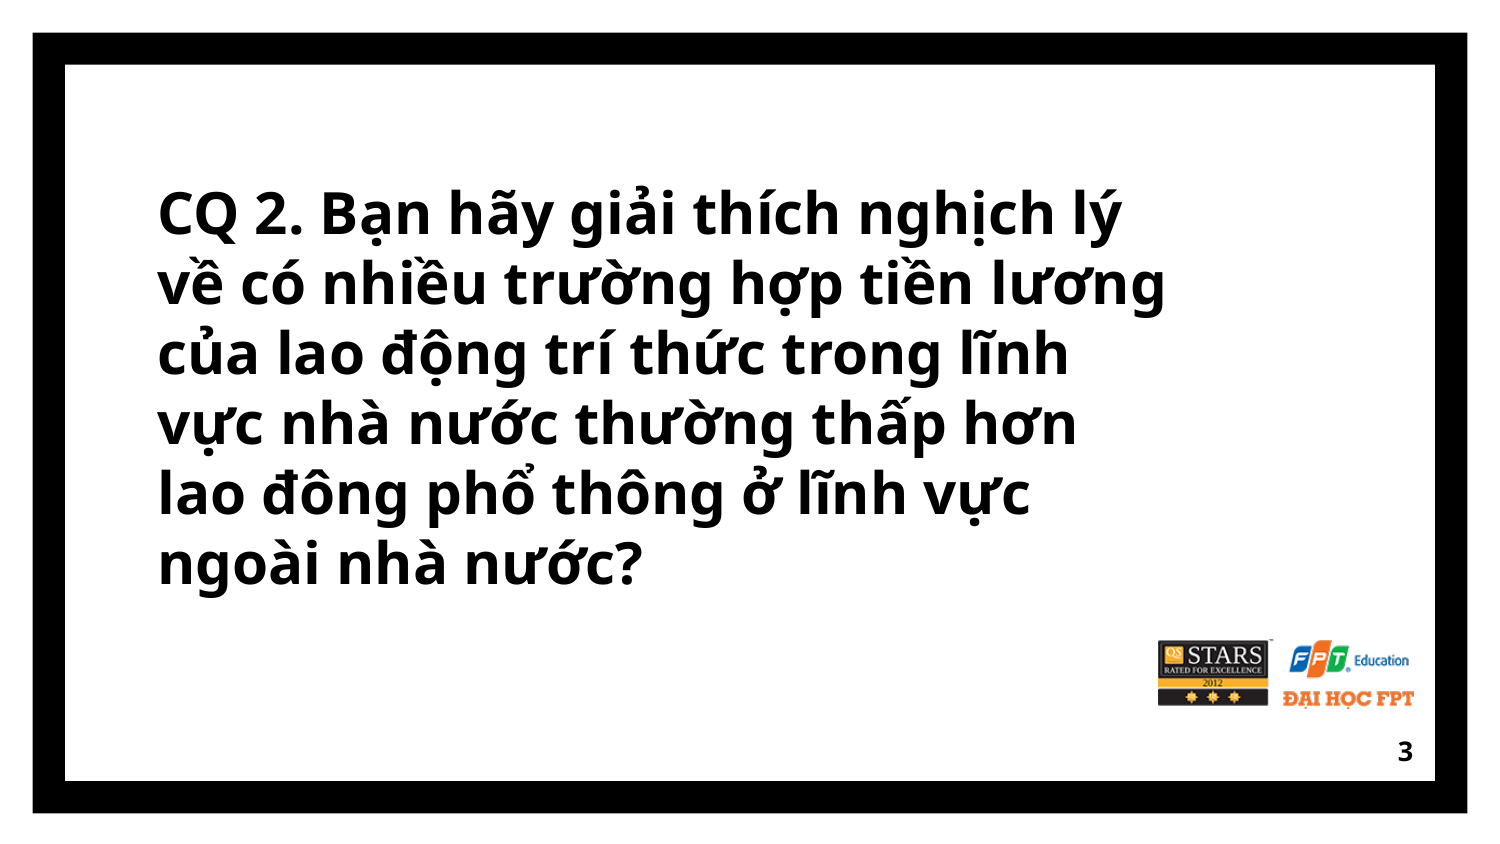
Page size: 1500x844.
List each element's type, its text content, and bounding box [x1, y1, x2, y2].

title CQ 2. Bạn hãy giải thích nghịch lý về có nhiều trường hợp tiền lương của lao động trí thức trong lĩnh vực nhà nước thường thấp hơn lao đông phổ thông ở lĩnh vực ngoài nhà nước? [142, 139, 1189, 612]
slide_number 3 [1338, 720, 1429, 786]
picture [1158, 639, 1414, 709]
